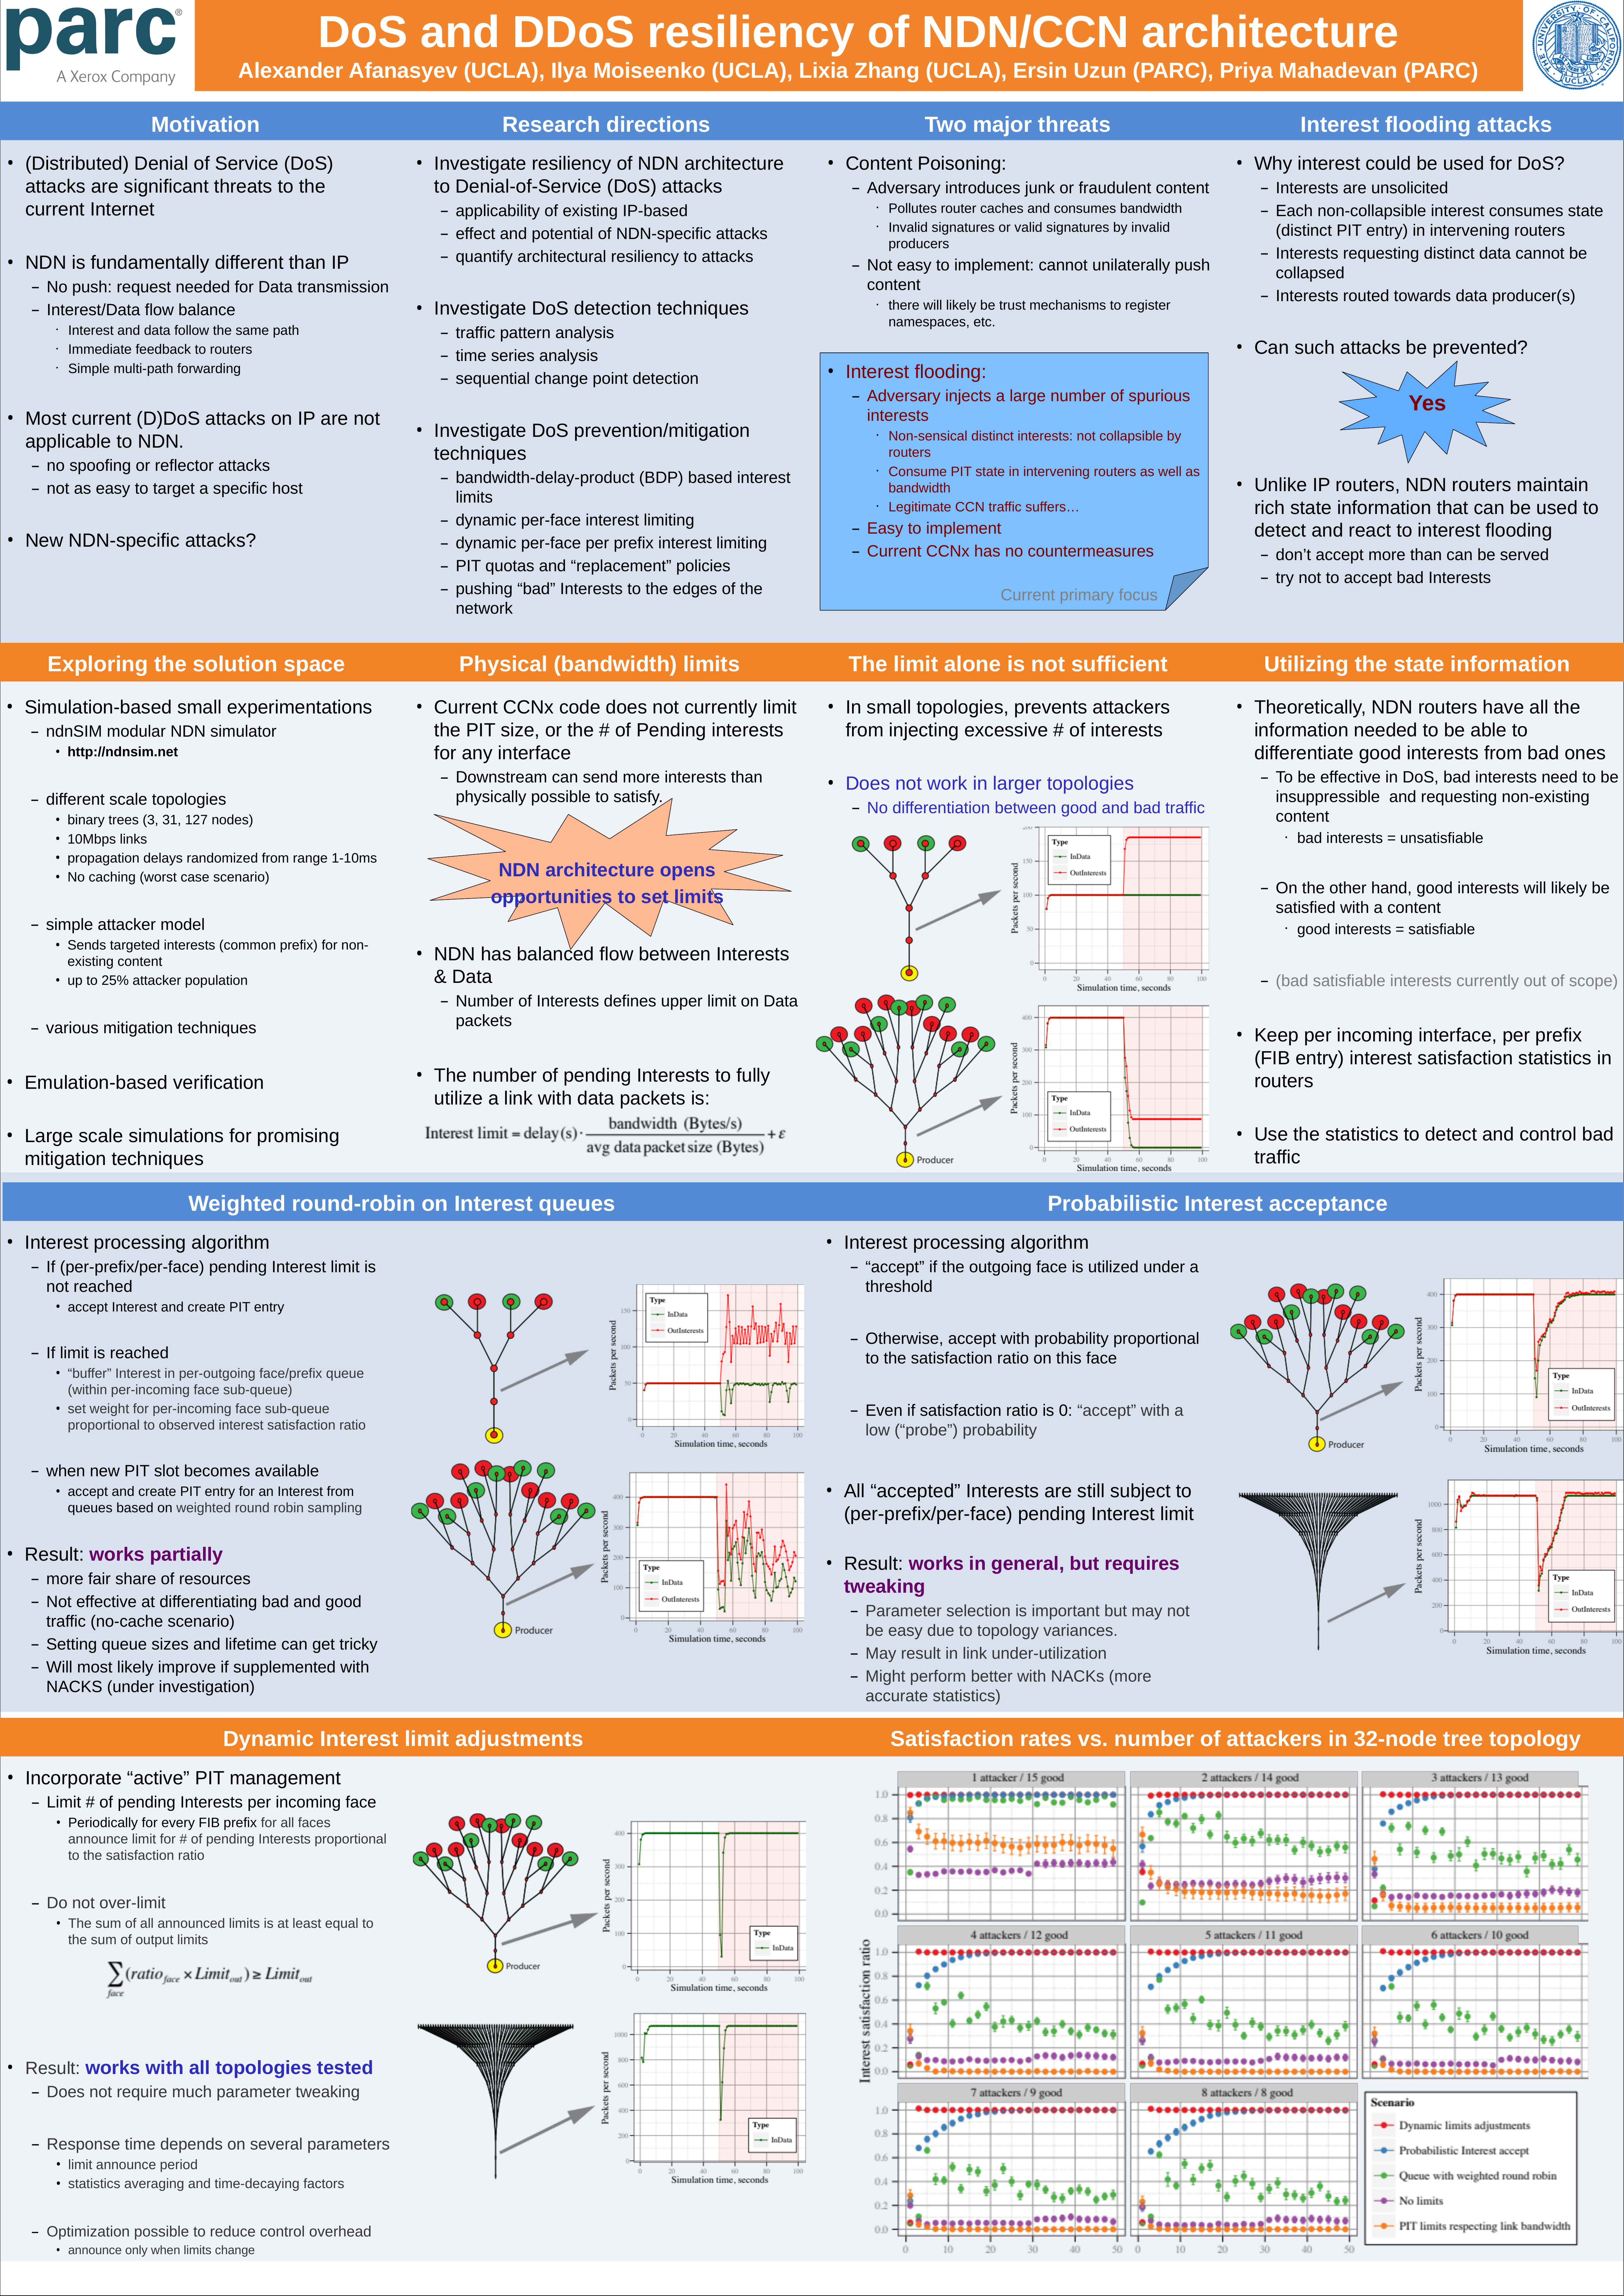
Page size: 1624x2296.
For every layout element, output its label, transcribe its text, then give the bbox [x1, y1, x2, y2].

list Interest processing algorithm If (per-prefix/per-face) pending Interest limit is not reached accept Interest and create PIT entry If limit is reached “buffer” Interest in per-outgoing face/prefix queue (within per-incoming face sub-queue) set weight for per-incoming face sub-queue proportional to observed interest satisfaction ratio when new PIT slot becomes available accept and create PIT entry for an Interest from queues based on weighted round robin sampling Result: works partially more fair share of resources Not effective at differentiating bad and good traffic (no-cache scenario) Setting queue sizes and lifetime can get tricky Will most likely improve if supplemented with NACKS (under investigation) [1, 1227, 395, 1702]
list Weighted round-robin on Interest queues [4, 1186, 800, 1215]
list In small topologies, prevents attackers from injecting excessive # of interests Does not work in larger topologies No differentiation between good and bad traffic [822, 692, 1216, 1162]
list Satisfaction rates vs. number of attackers in 32-node tree topology [848, 1722, 1624, 1751]
list Content Poisoning: Adversary introduces junk or fraudulent content Pollutes router caches and consumes bandwidth Invalid signatures or valid signatures by invalid producers Not easy to implement: cannot unilaterally push content there will likely be trust mechanisms to register namespaces, etc. Interest flooding: Adversary injects a large number of spurious interests Non-sensical distinct interests: not collapsible by routers Consume PIT state in intervening routers as well as bandwidth Legitimate CCN traffic suffers… Easy to implement Current CCNx has no countermeasures [822, 148, 1216, 627]
list Why interest could be used for DoS? Interests are unsolicited Each non-collapsible interest consumes state (distinct PIT entry) in intervening routers Interests requesting distinct data cannot be collapsed Interests routed towards data producer(s) Can such attacks be prevented? Yes Unlike IP routers, NDN routers maintain rich state information that can be used to detect and react to interest flooding don’t accept more than can be served try not to accept bad Interests [1231, 148, 1624, 627]
list (Distributed) Denial of Service (DoS) attacks are significant threats to the current Internet NDN is fundamentally different than IP No push: request needed for Data transmission Interest/Data flow balance Interest and data follow the same path Immediate feedback to routers Simple multi-path forwarding Most current (D)DoS attacks on IP are not applicable to NDN. no spoofing or reflector attacks not as easy to target a specific host New NDN-specific attacks? [2, 148, 395, 627]
list Exploring the solution space [0, 647, 394, 676]
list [411, 1227, 804, 1702]
picture [7, 8, 182, 85]
list Incorporate “active” PIT management Limit # of pending Interests per incoming face Periodically for every FIB prefix for all faces announce limit for # of pending Interests proportional to the satisfaction ratio Do not over-limit The sum of all announced limits is at least equal to the sum of output limits Result: works with all topologies tested Does not require much parameter tweaking Response time depends on several parameters limit announce period statistics averaging and time-decaying factors Optimization possible to reduce control overhead announce only when limits change [2, 1763, 395, 2237]
list Physical (bandwidth) limits [402, 647, 797, 676]
list Theoretically, NDN routers have all the information needed to be able to differentiate good interests from bad ones To be effective in DoS, bad interests need to be insuppressible and requesting non-existing content bad interests = unsatisfiable On the other hand, good interests will likely be satisfied with a content good interests = satisfiable (bad satisfiable interests currently out of scope) Keep per incoming interface, per prefix (FIB entry) interest satisfaction statistics in routers Use the statistics to detect and control bad traffic [1231, 692, 1624, 1166]
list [413, 1763, 806, 2237]
text_box [820, 352, 822, 610]
list The limit alone is not sufficient [811, 647, 1206, 676]
title DoS and DDoS resiliency of NDN/CCN architecture Alexander Afanasyev (UCLA), Ilya Moiseenko (UCLA), Lixia Zhang (UCLA), Ersin Uzun (PARC), Priya Mahadevan (PARC) [195, 0, 1523, 104]
list Research directions [409, 107, 804, 136]
text_box Current primary focus [996, 581, 1164, 606]
list Motivation [8, 107, 403, 136]
list Utilizing the state information [1220, 647, 1615, 676]
list Probabilistic Interest acceptance [812, 1186, 1624, 1215]
list Interest processing algorithm “accept” if the outgoing face is utilized under a threshold Otherwise, accept with probability proportional to the satisfaction ratio on this face Even if satisfaction ratio is 0: “accept” with a low (“probe”) probability All “accepted” Interests are still subject to (per-prefix/per-face) pending Interest limit Result: works in general, but requires tweaking Parameter selection is important but may not be easy due to topology variances. May result in link under-utilization Might perform better with NACKs (more accurate statistics) [821, 1227, 1214, 1702]
list Current CCNx code does not currently limit the PIT size, or the # of Pending interests for any interface Downstream can send more interests than physically possible to satisfy. NDN architecture opens opportunities to set limits NDN has balanced flow between Interests & Data Number of Interests defines upper limit on Data packets The number of pending Interests to fully utilize a link with data packets is: [411, 692, 804, 1162]
list Investigate resiliency of NDN architecture to Denial-of-Service (DoS) attacks applicability of existing IP-based effect and potential of NDN-specific attacks quantify architectural resiliency to attacks Investigate DoS detection techniques traffic pattern analysis time series analysis sequential change point detection Investigate DoS prevention/mitigation techniques bandwidth-delay-product (BDP) based interest limits dynamic per-face interest limiting dynamic per-face per prefix interest limiting PIT quotas and “replacement” policies pushing “bad” Interests to the edges of the network [411, 148, 804, 631]
list Dynamic Interest limit adjustments [0, 1722, 808, 1751]
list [844, 1767, 1589, 2255]
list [1230, 1231, 1624, 1706]
list Two major threats [820, 107, 1216, 136]
list Simulation-based small experimentations ndnSIM modular NDN simulator http://ndnsim.net different scale topologies binary trees (3, 31, 127 nodes) 10Mbps links propagation delays randomized from range 1-10ms No caching (worst case scenario) simple attacker model Sends targeted interests (common prefix) for non-existing content up to 25% attacker population various mitigation techniques Emulation-based verification Large scale simulations for promising mitigation techniques [1, 692, 395, 1162]
picture [816, 827, 1209, 1174]
picture [1532, 1, 1621, 90]
list Interest flooding attacks [1229, 107, 1624, 136]
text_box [105, 1959, 315, 2001]
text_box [423, 1112, 788, 1158]
